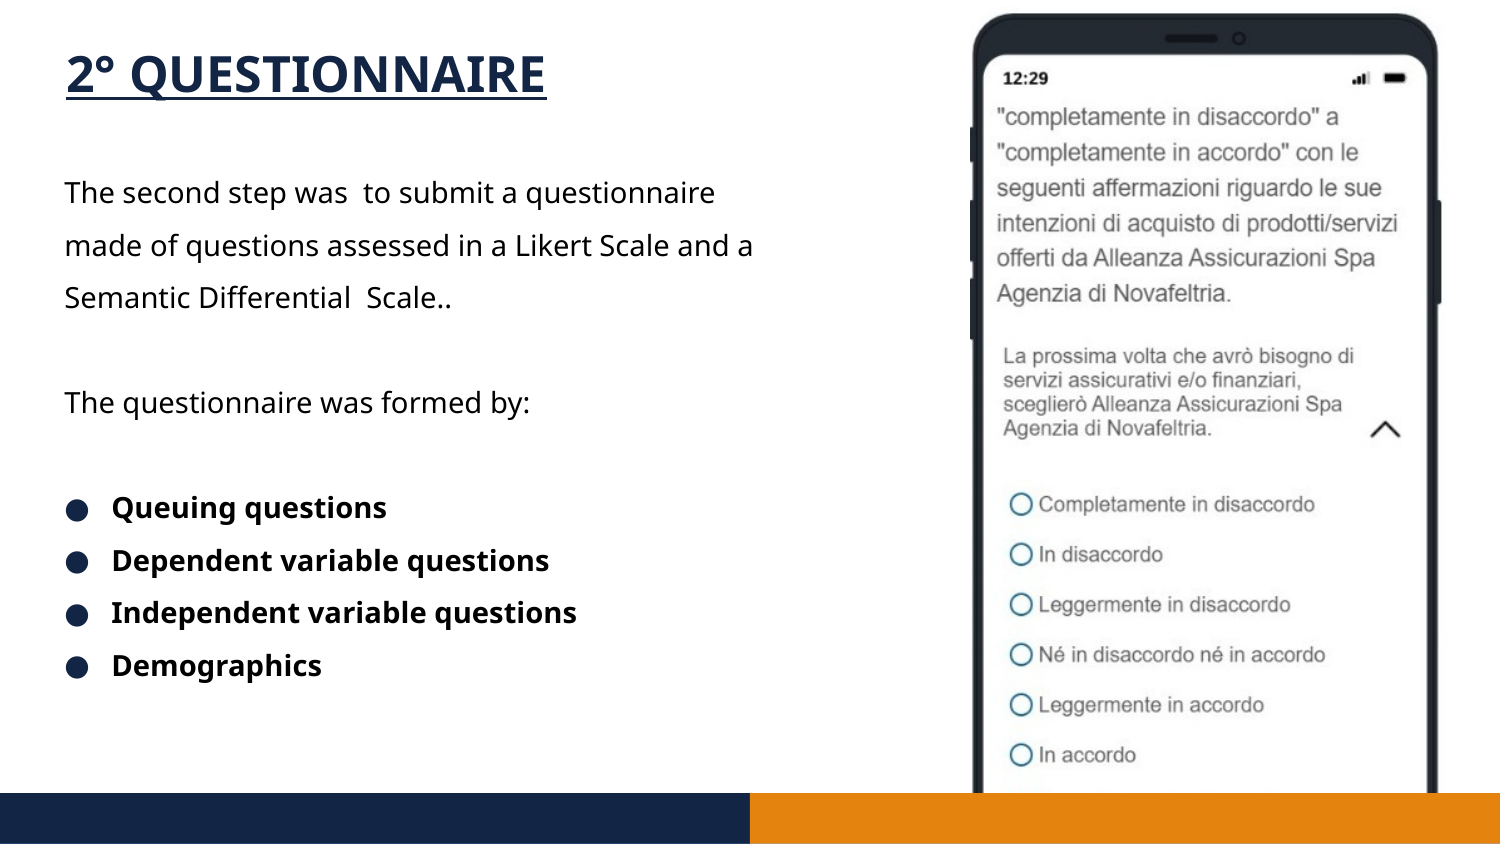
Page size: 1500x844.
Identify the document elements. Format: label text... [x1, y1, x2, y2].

text_box [0, 793, 749, 844]
picture [969, 6, 1449, 794]
subtitle The second step was to submit a questionnaire made of questions assessed in a Likert Scale and a Semantic Differential Scale.. The questionnaire was formed by: Queuing questions Dependent variable questions Independent variable questions Demographics [26, 142, 777, 793]
text_box 2° QUESTIONNAIRE [51, 47, 964, 118]
text_box [749, 793, 1500, 844]
